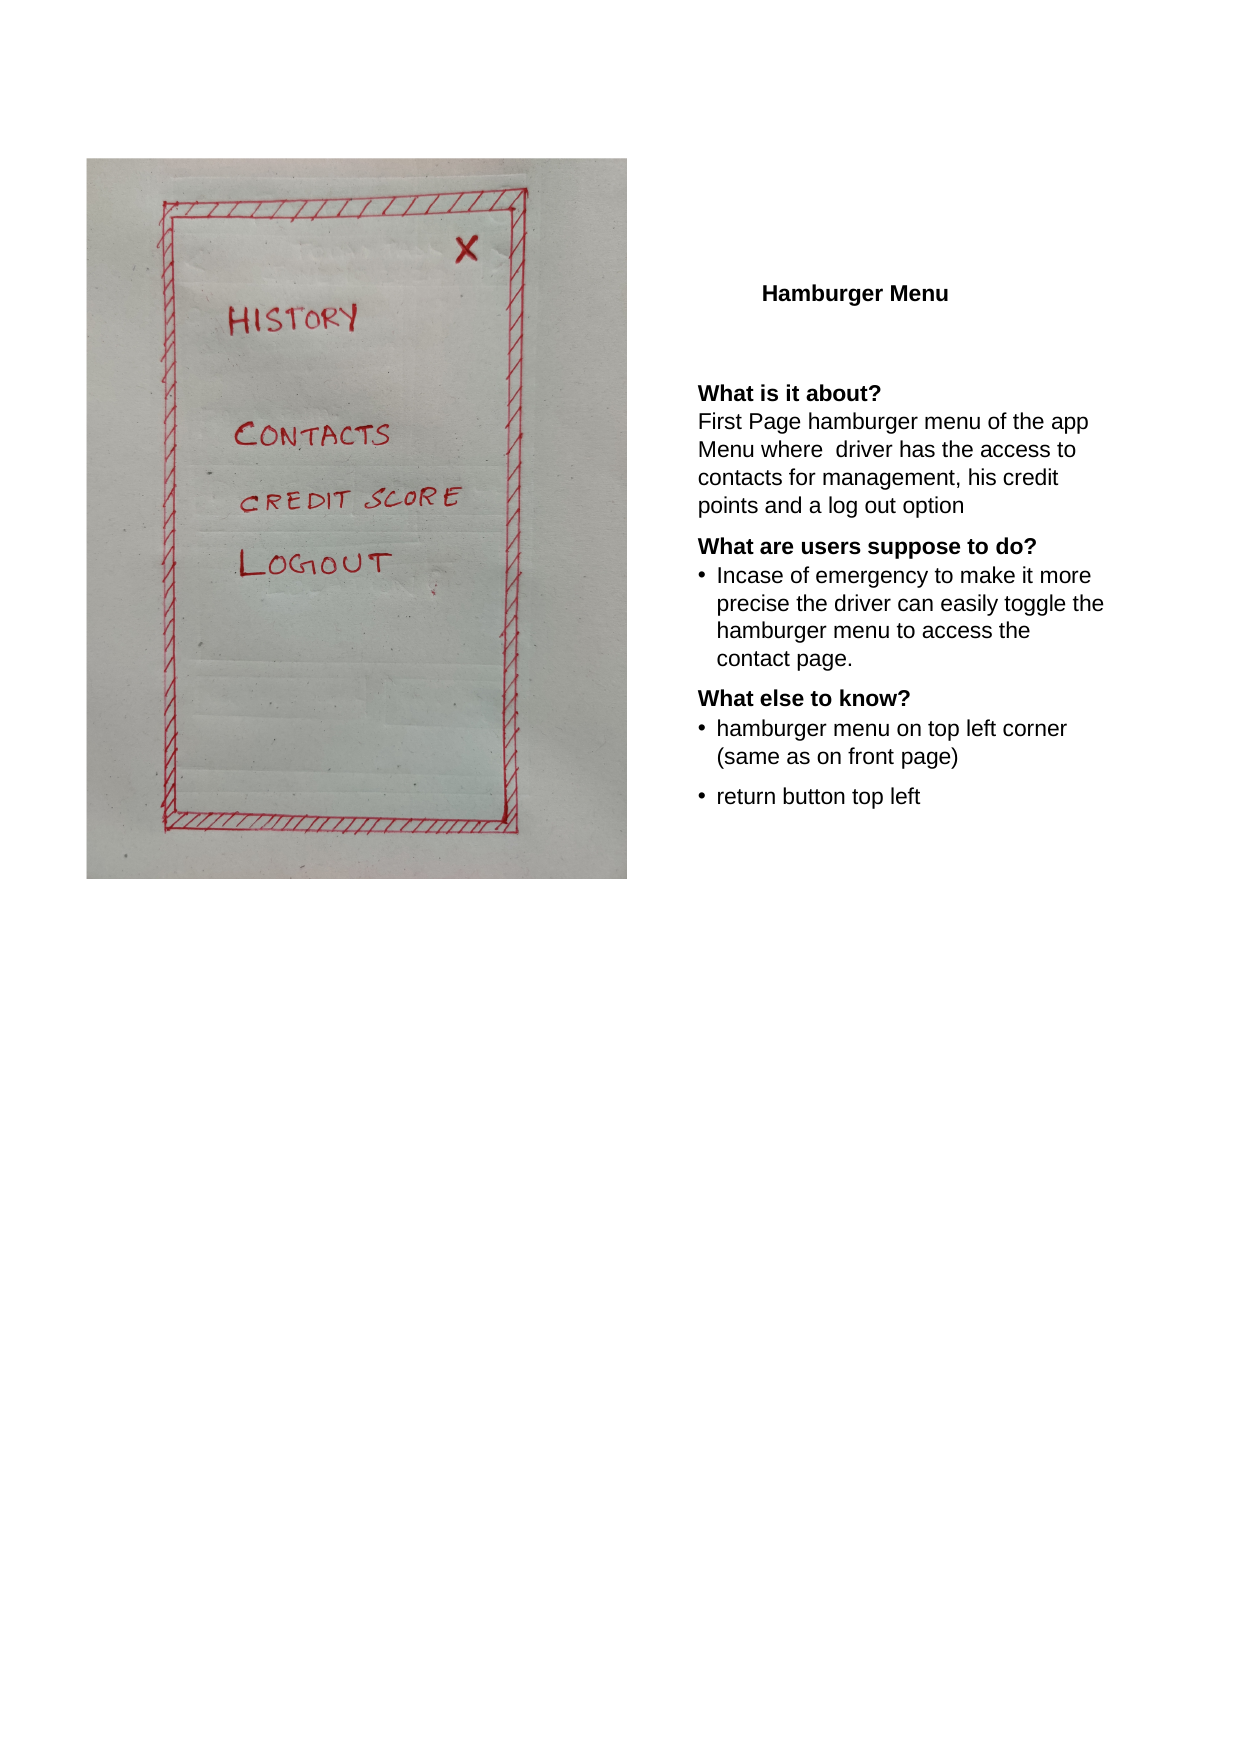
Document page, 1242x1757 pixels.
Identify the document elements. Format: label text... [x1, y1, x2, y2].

text_box Hamburger Menu What is it about? First Page hamburger menu of the app Menu where driver has the access to contacts for management, his credit points and a log out option What are users suppose to do? Incase of emergency to make it more precise the driver can easily toggle the hamburger menu to access the contact page. What else to know? hamburger menu on top left corner (same as on front page) return button top left [695, 215, 1109, 810]
picture [0, 159, 717, 878]
